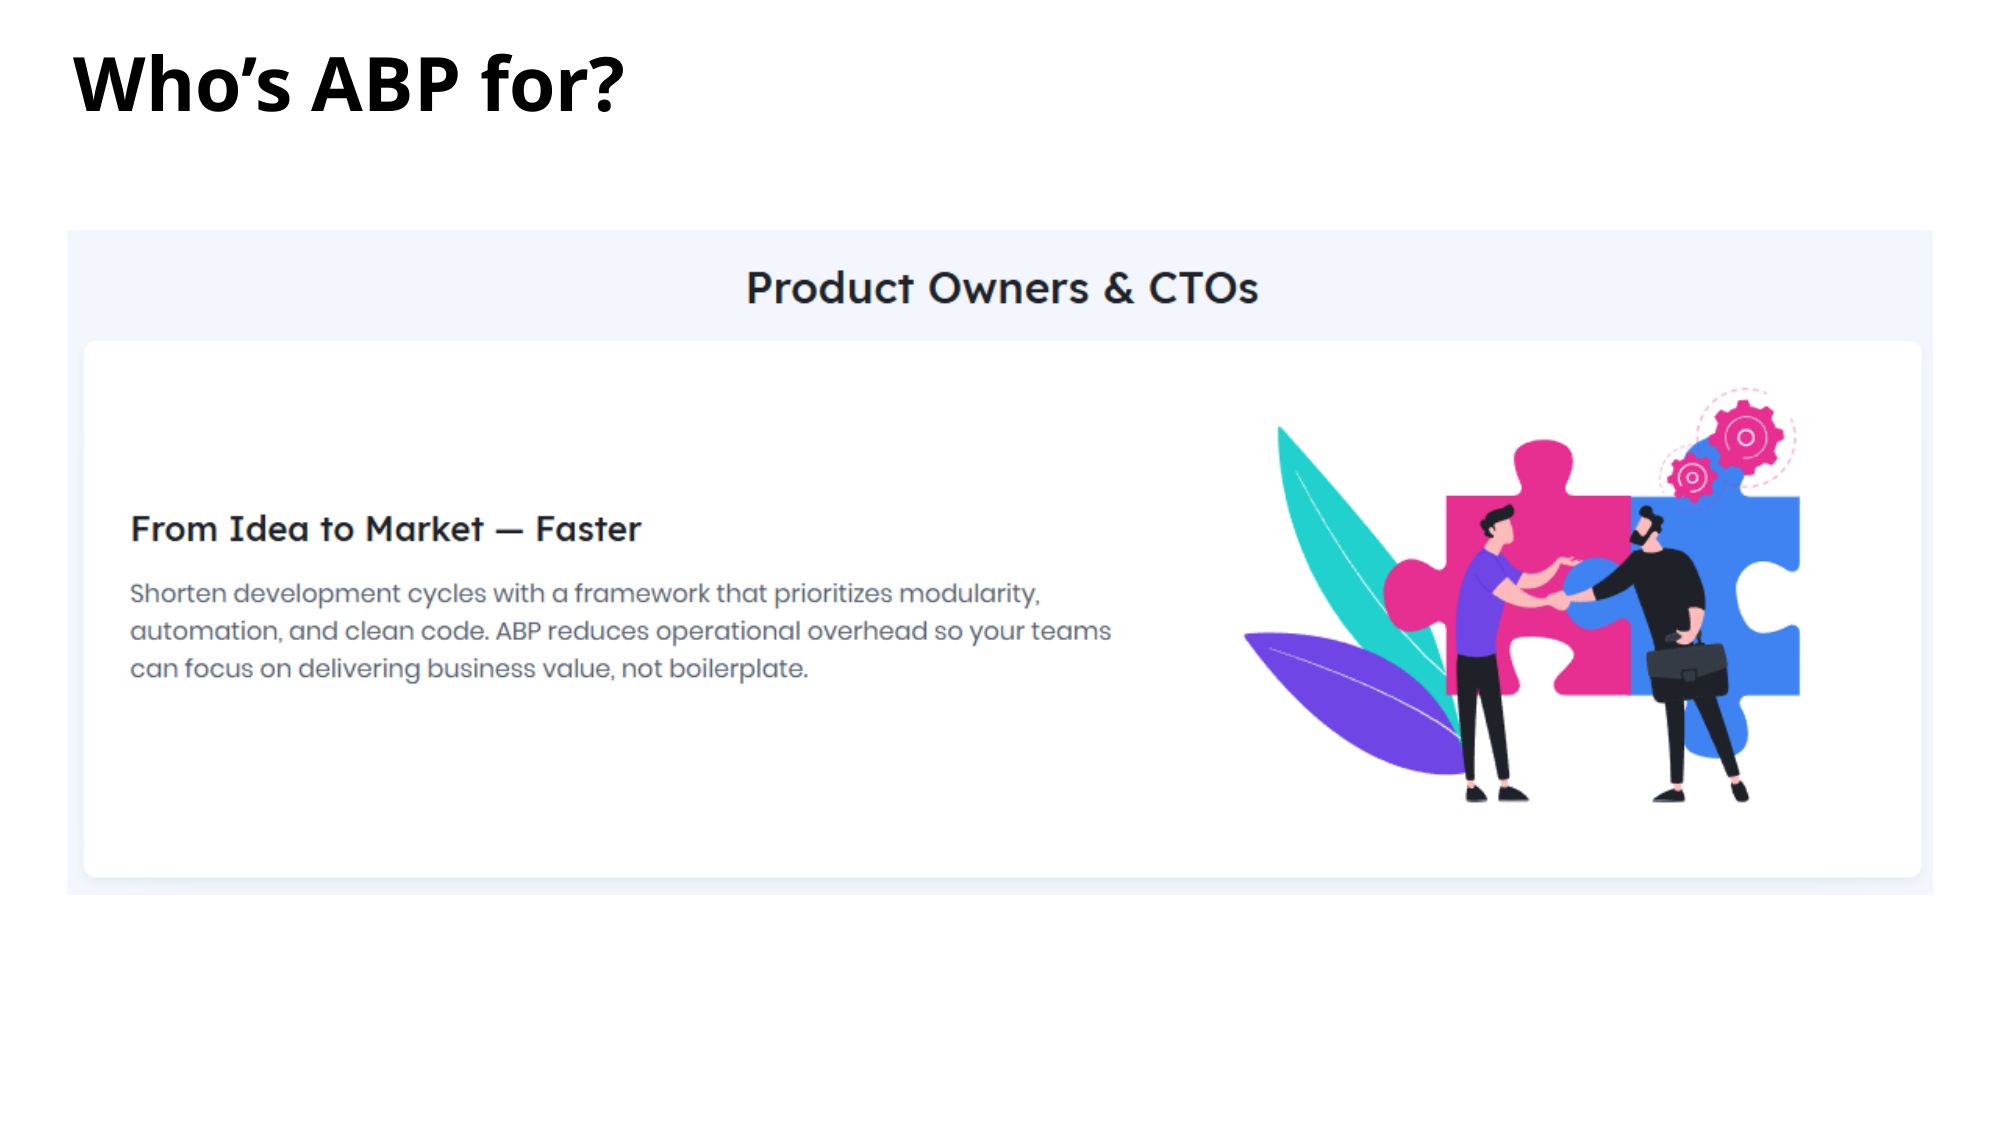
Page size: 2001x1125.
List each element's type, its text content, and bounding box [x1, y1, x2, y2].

text_box Who’s ABP for? [58, 29, 1903, 146]
picture [66, 230, 1934, 895]
